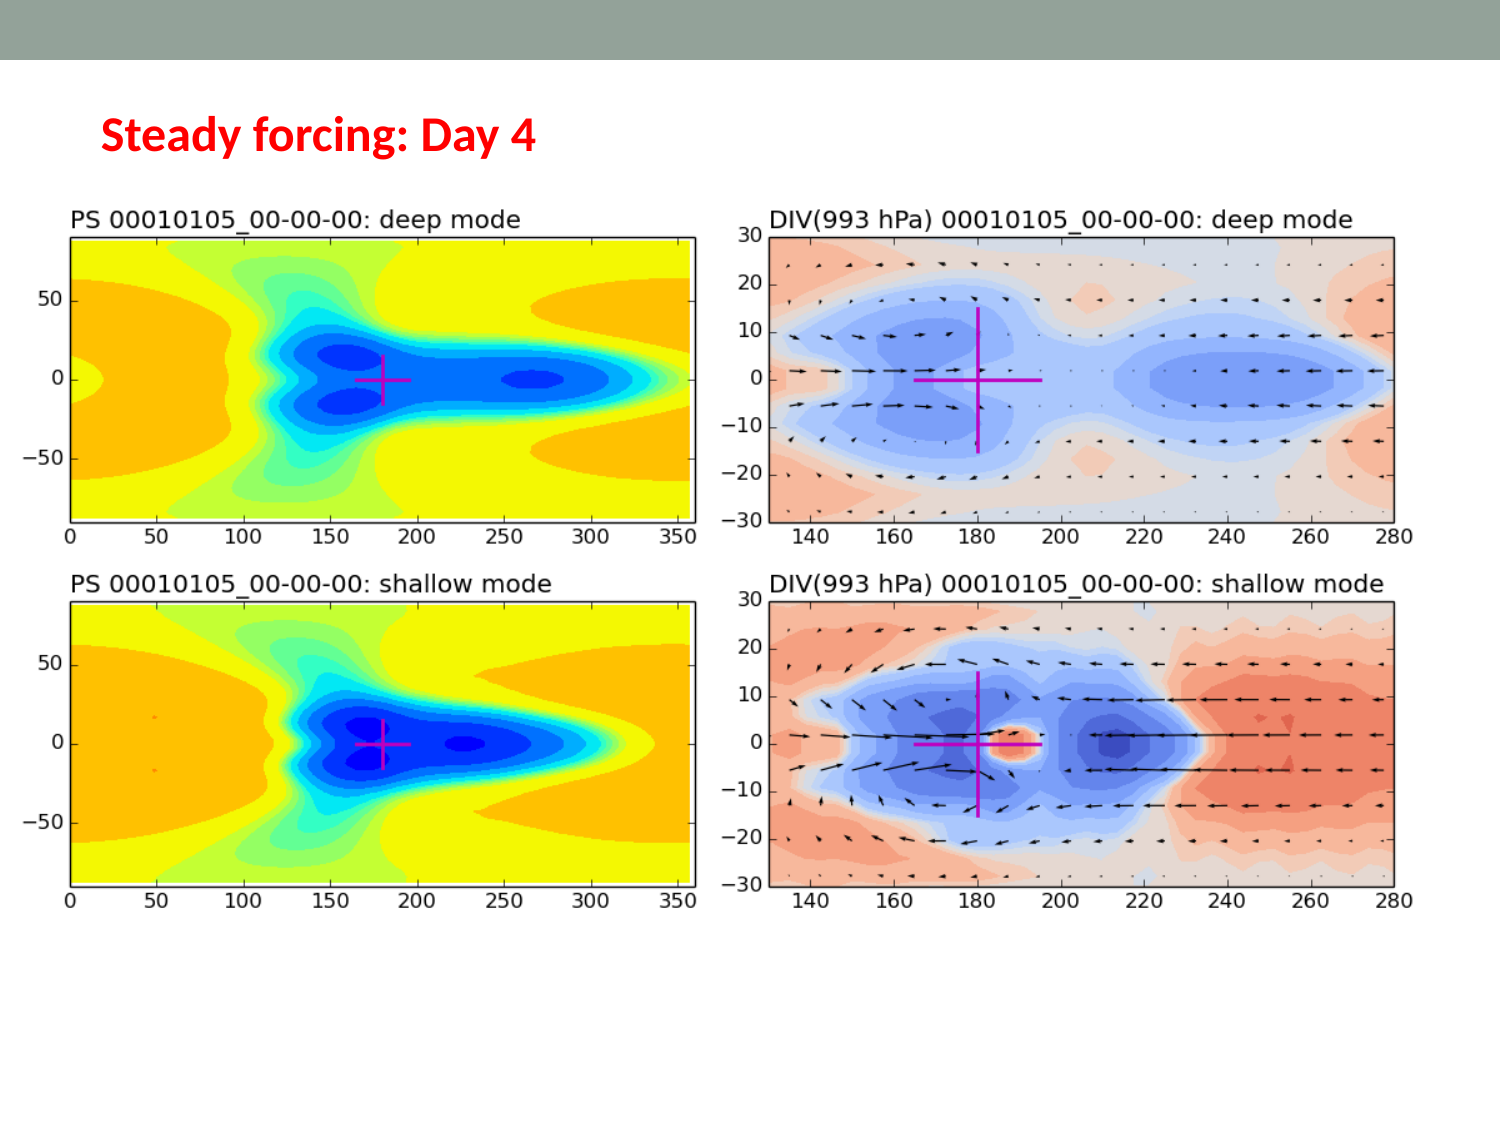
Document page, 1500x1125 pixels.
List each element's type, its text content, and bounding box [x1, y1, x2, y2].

text_box Steady forcing: Day 4 [85, 94, 552, 169]
picture [0, 187, 1500, 938]
